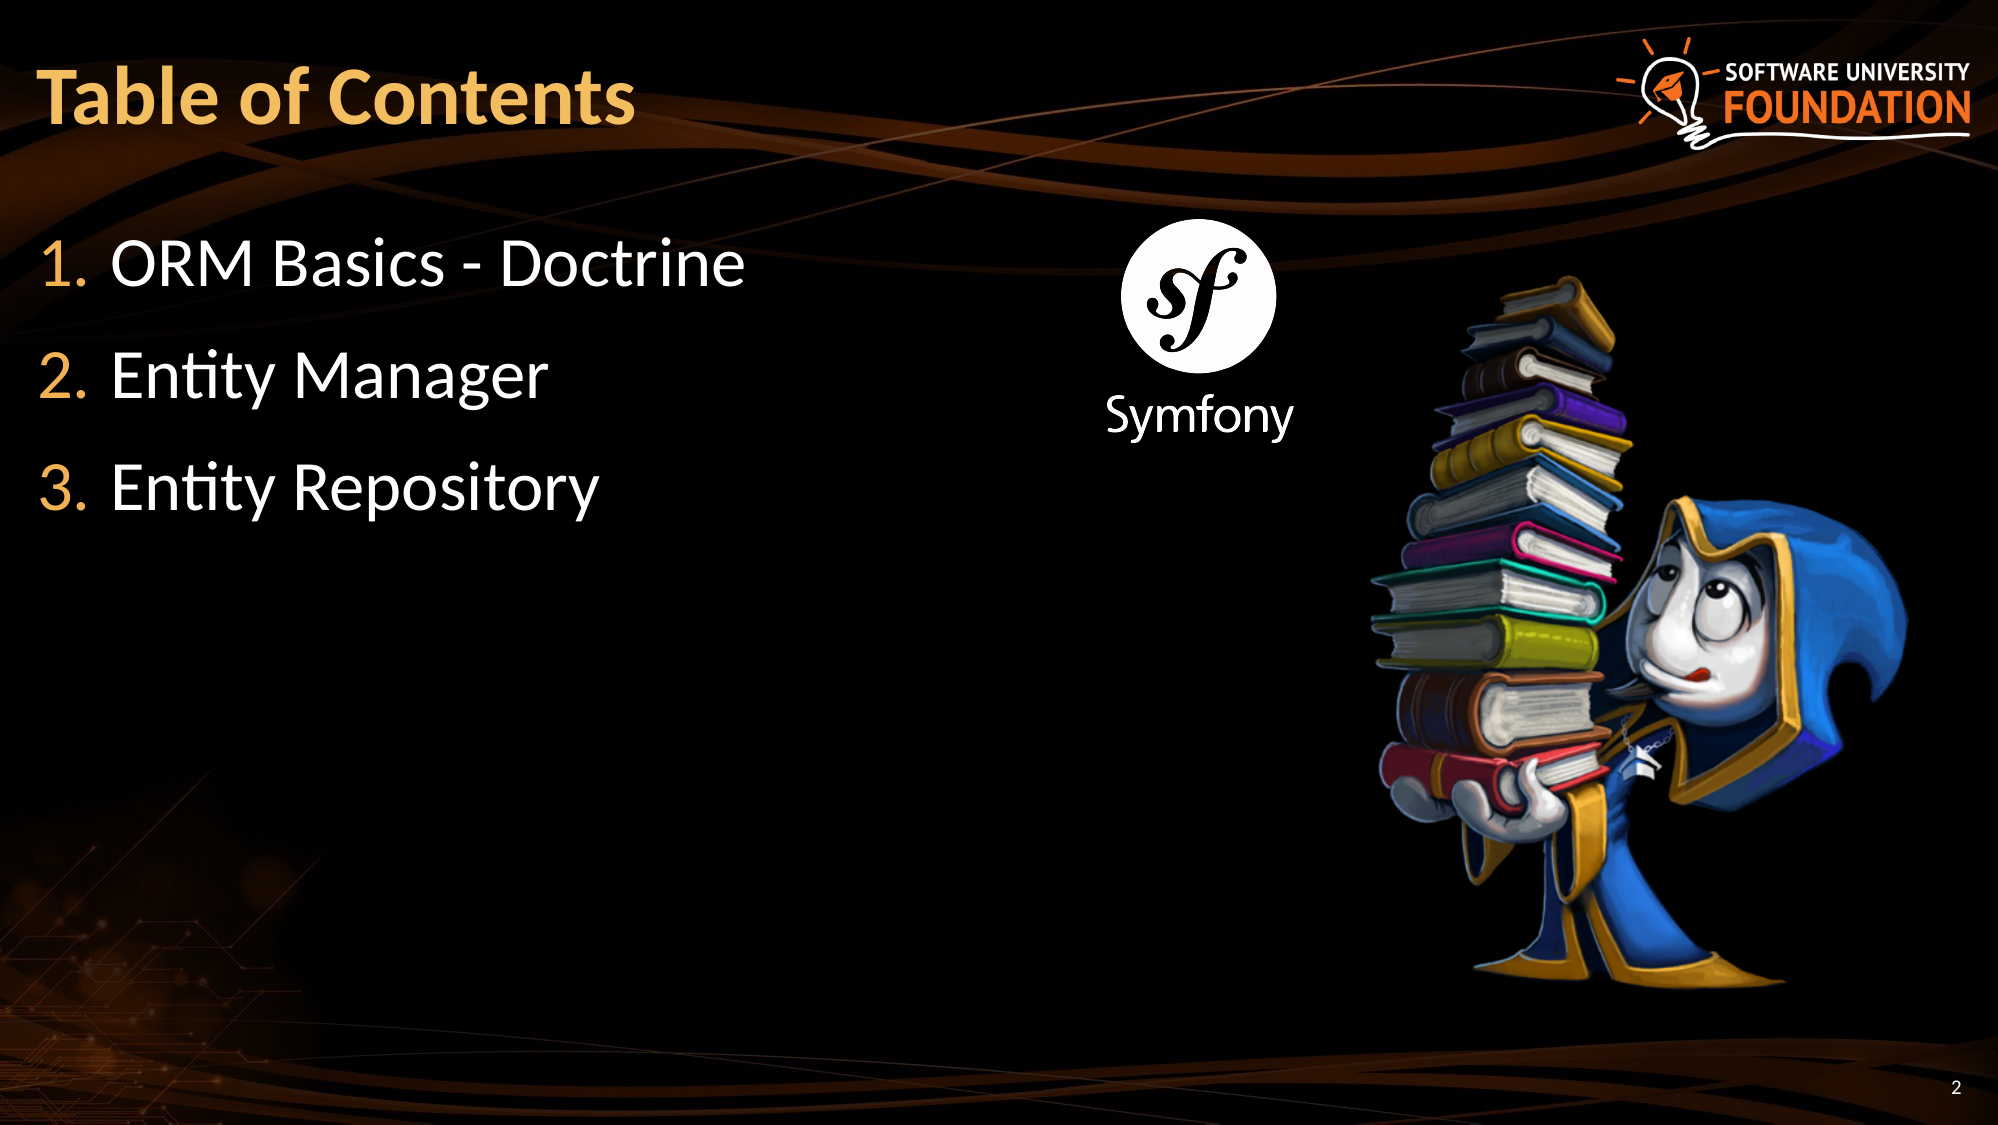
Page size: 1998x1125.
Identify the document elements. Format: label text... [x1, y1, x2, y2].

list ORM Basics - Doctrine Entity Manager Entity Repository [31, 195, 1968, 1103]
title Table of Contents [30, 6, 1602, 189]
picture [0, 0, 1998, 1125]
slide_number ‹#› [1942, 1069, 1968, 1104]
